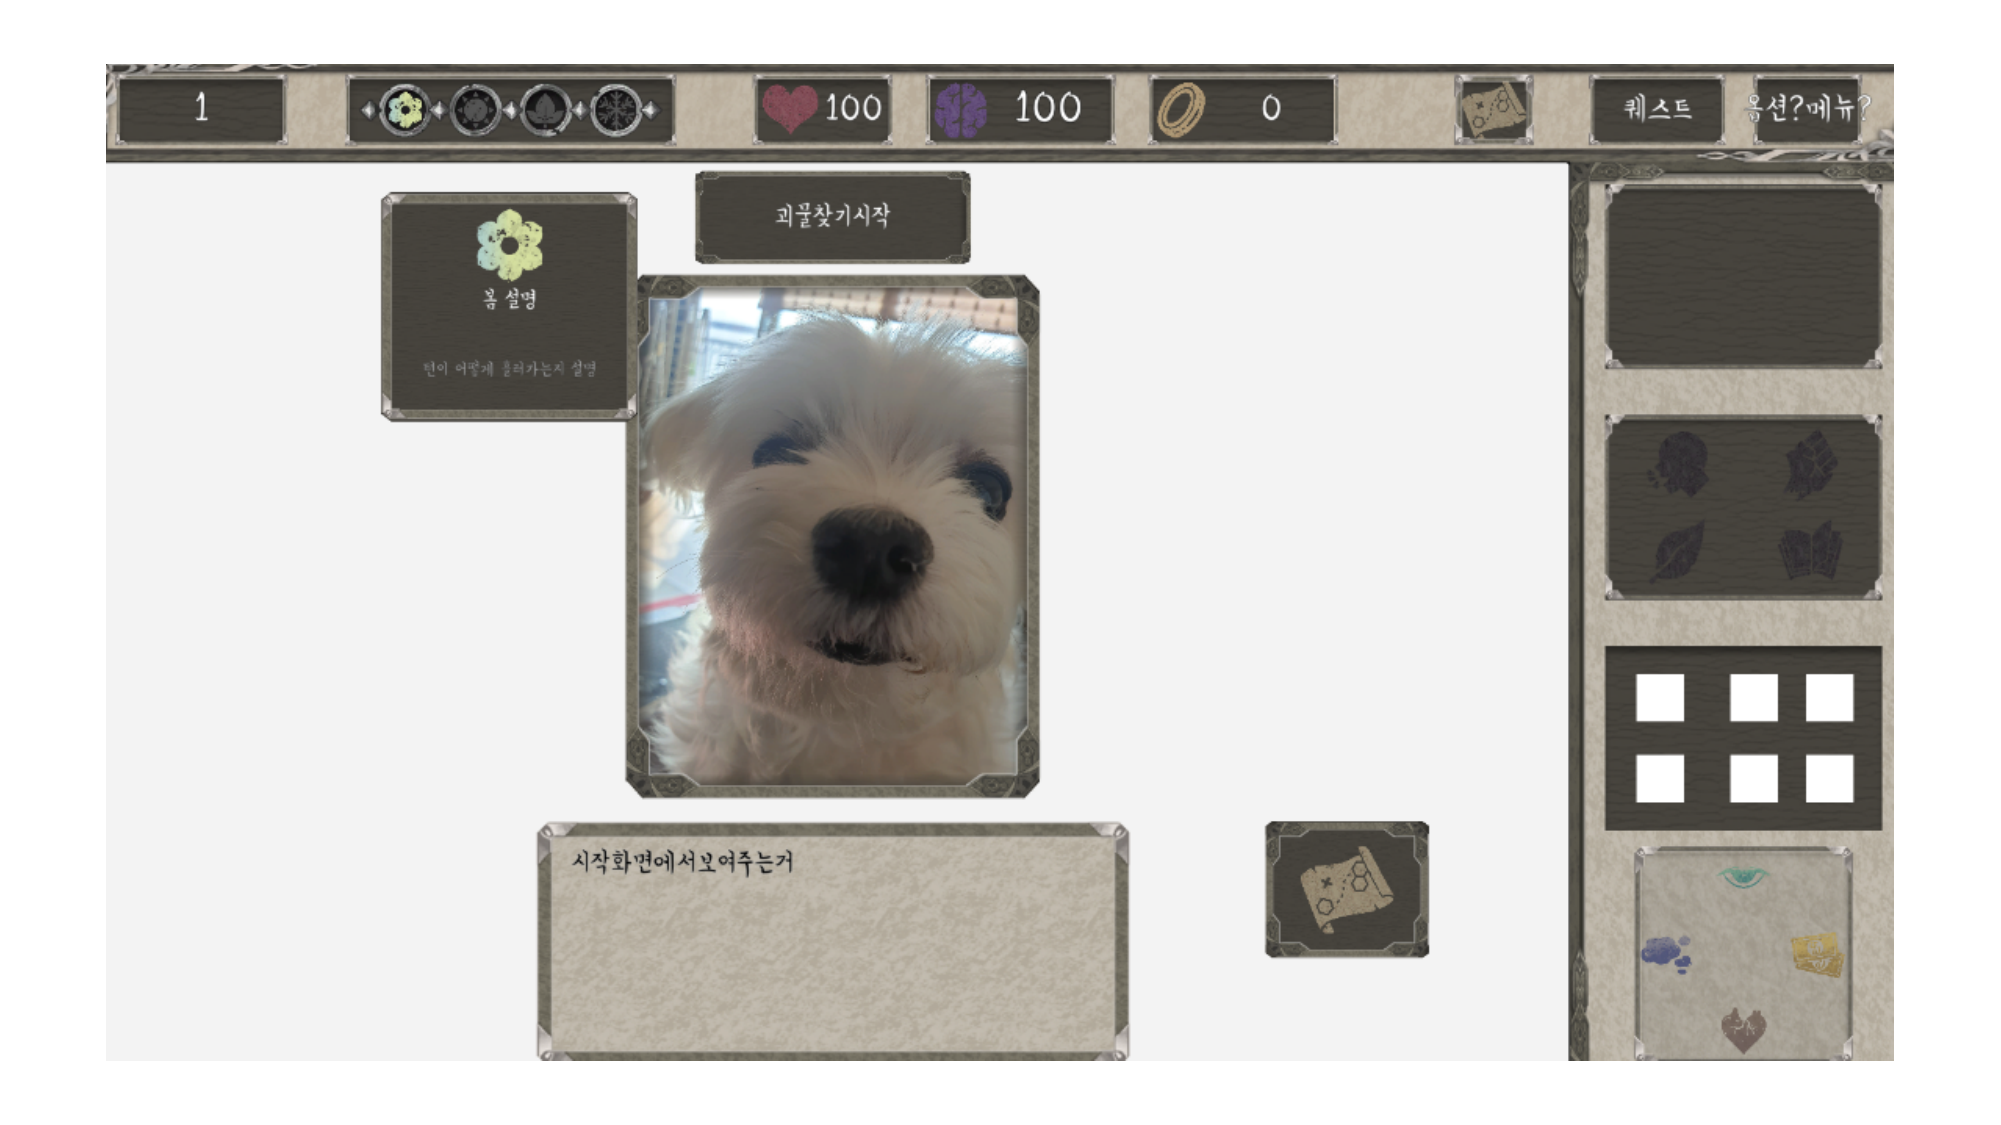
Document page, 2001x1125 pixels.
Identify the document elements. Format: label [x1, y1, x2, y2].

picture [106, 64, 1894, 1061]
